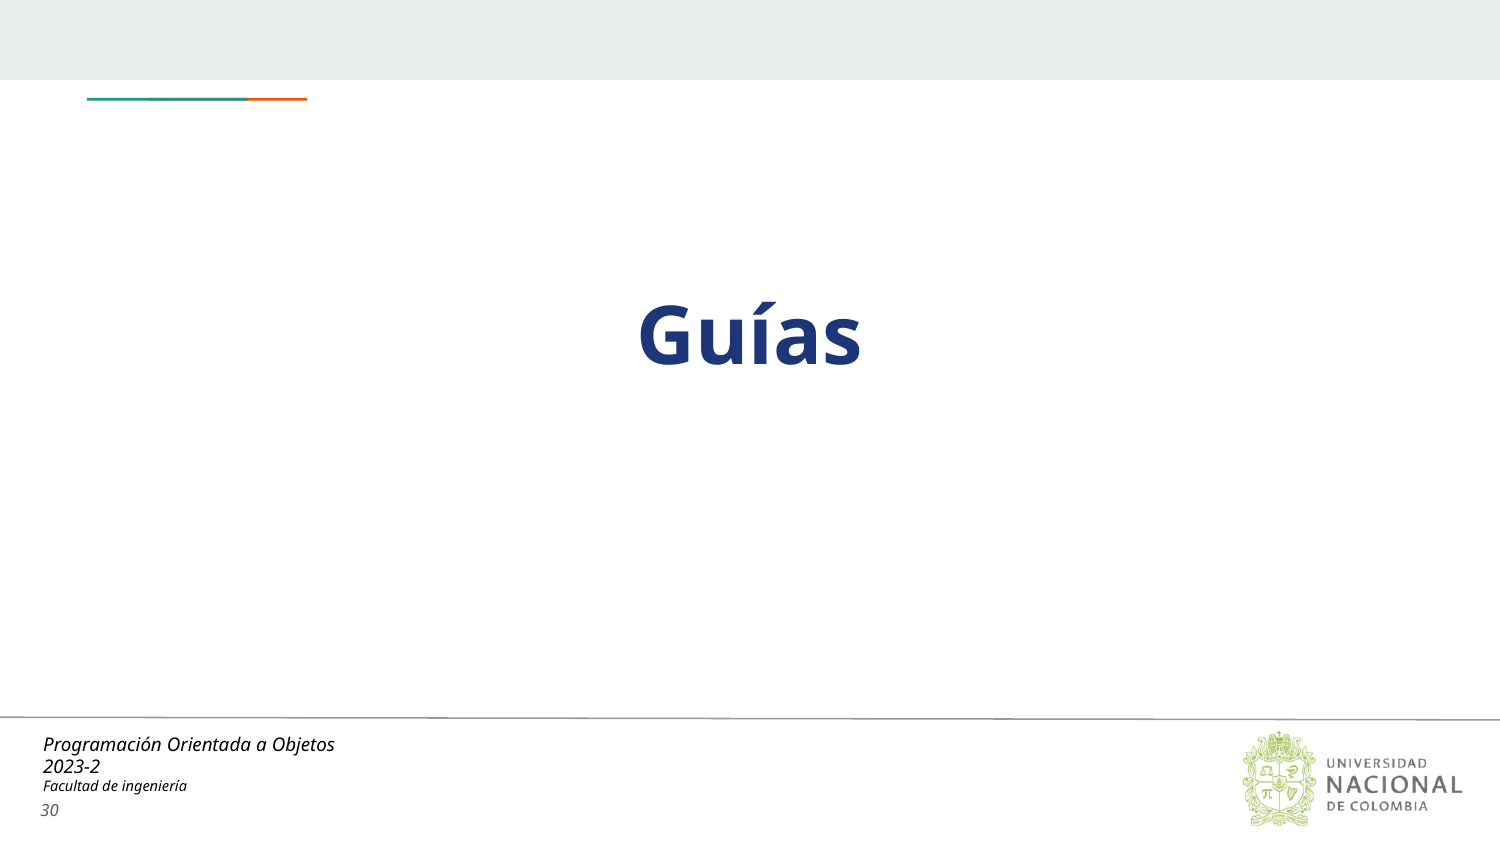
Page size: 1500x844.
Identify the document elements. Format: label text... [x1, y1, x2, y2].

text_box Guías [389, 268, 1111, 396]
picture [1239, 727, 1466, 829]
slide_number ‹#› [25, 779, 116, 844]
